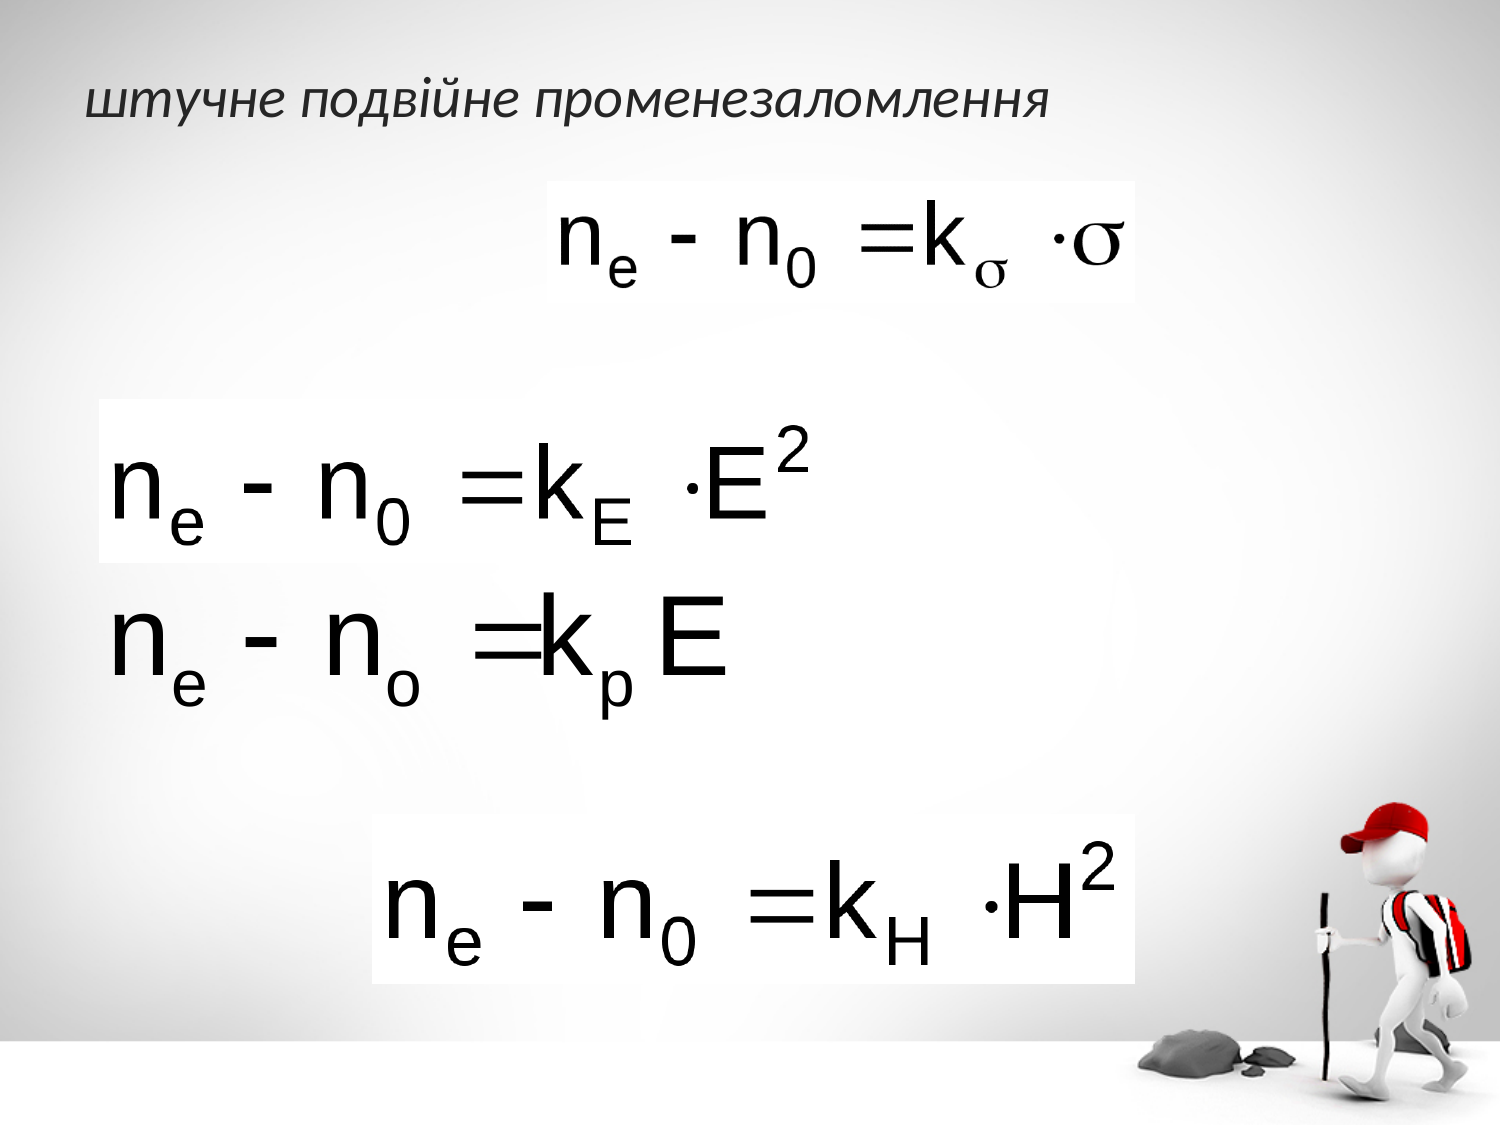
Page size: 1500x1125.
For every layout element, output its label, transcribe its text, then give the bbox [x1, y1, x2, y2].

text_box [94, 561, 751, 743]
text_box штучне подвійне променезаломлення [58, 42, 1075, 147]
picture [0, 0, 1500, 1125]
